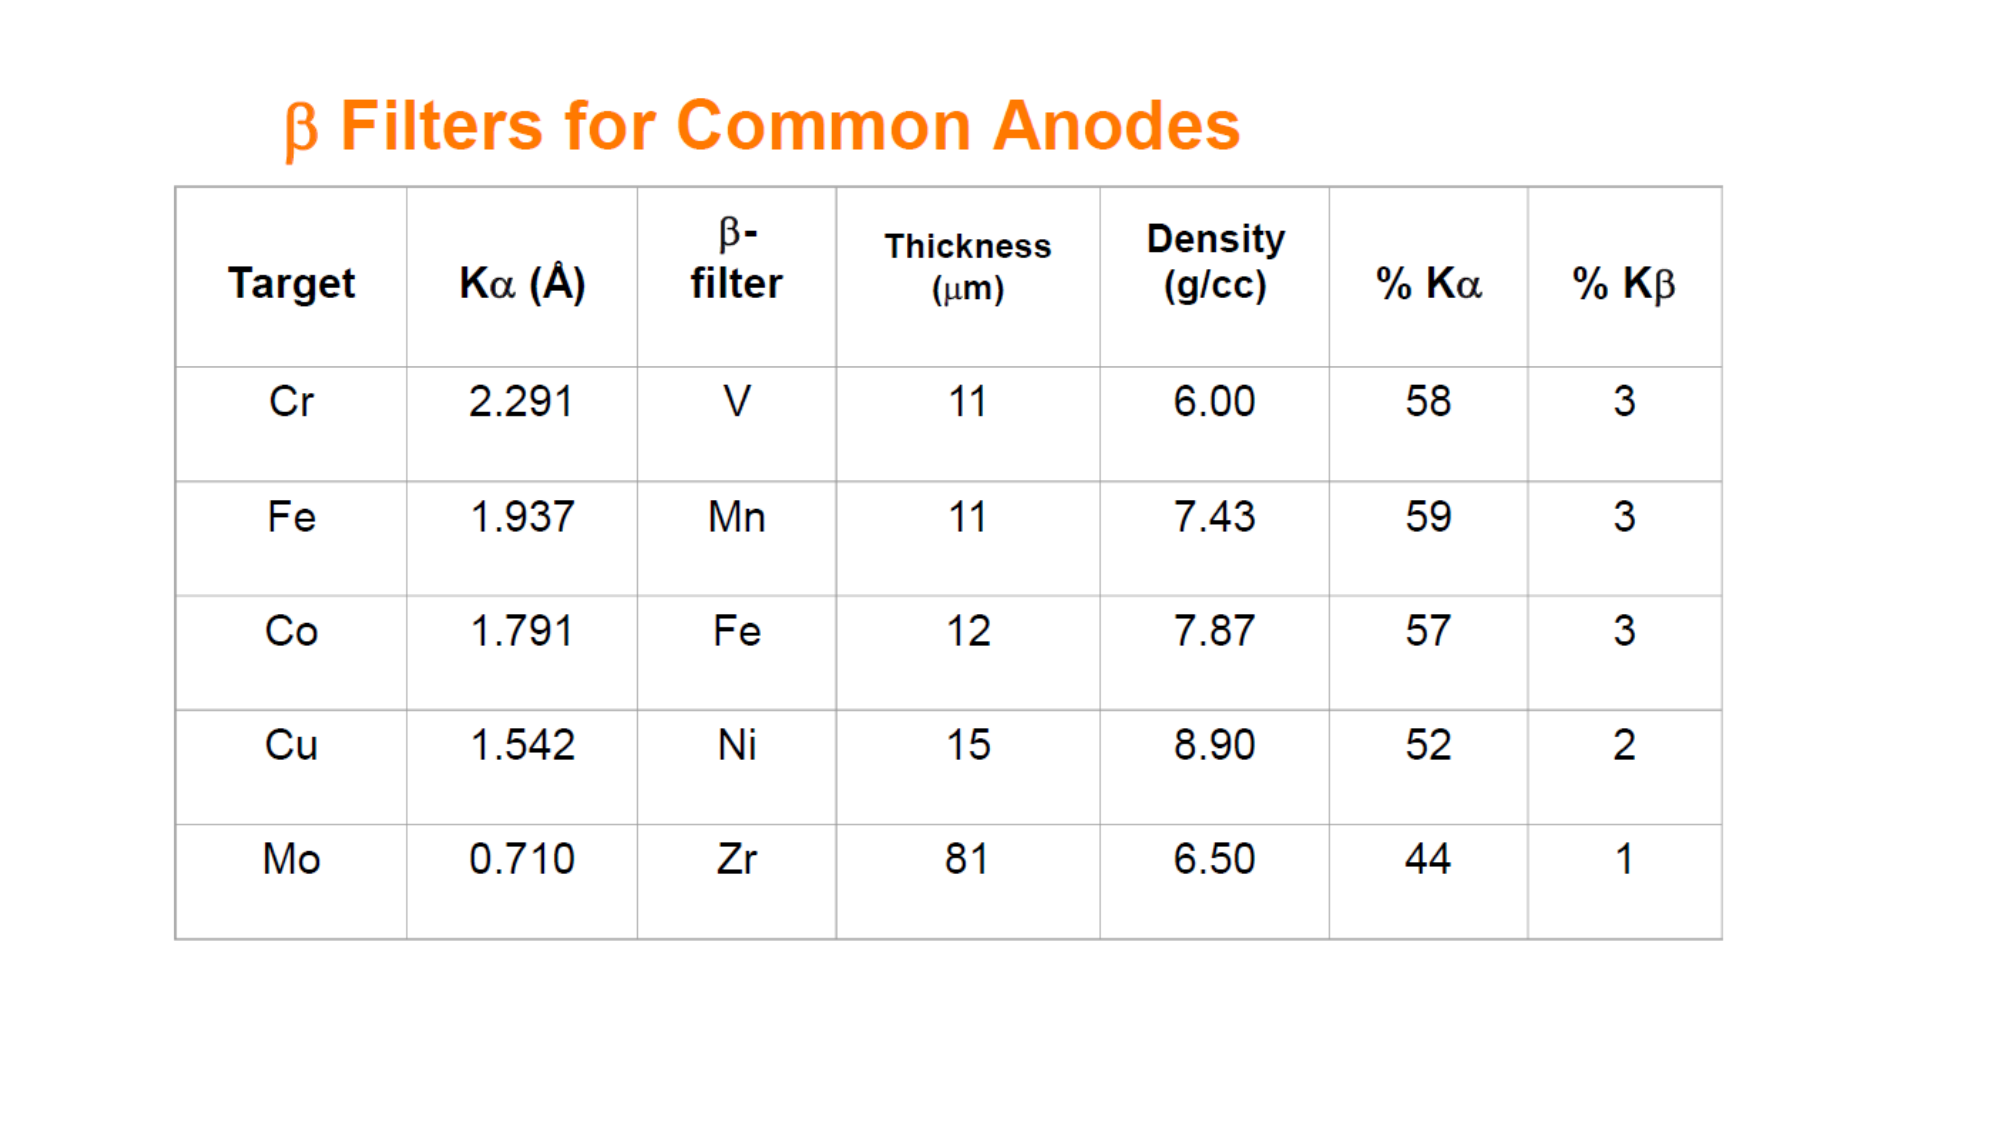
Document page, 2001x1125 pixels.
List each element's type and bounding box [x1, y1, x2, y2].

picture [123, 87, 1756, 977]
